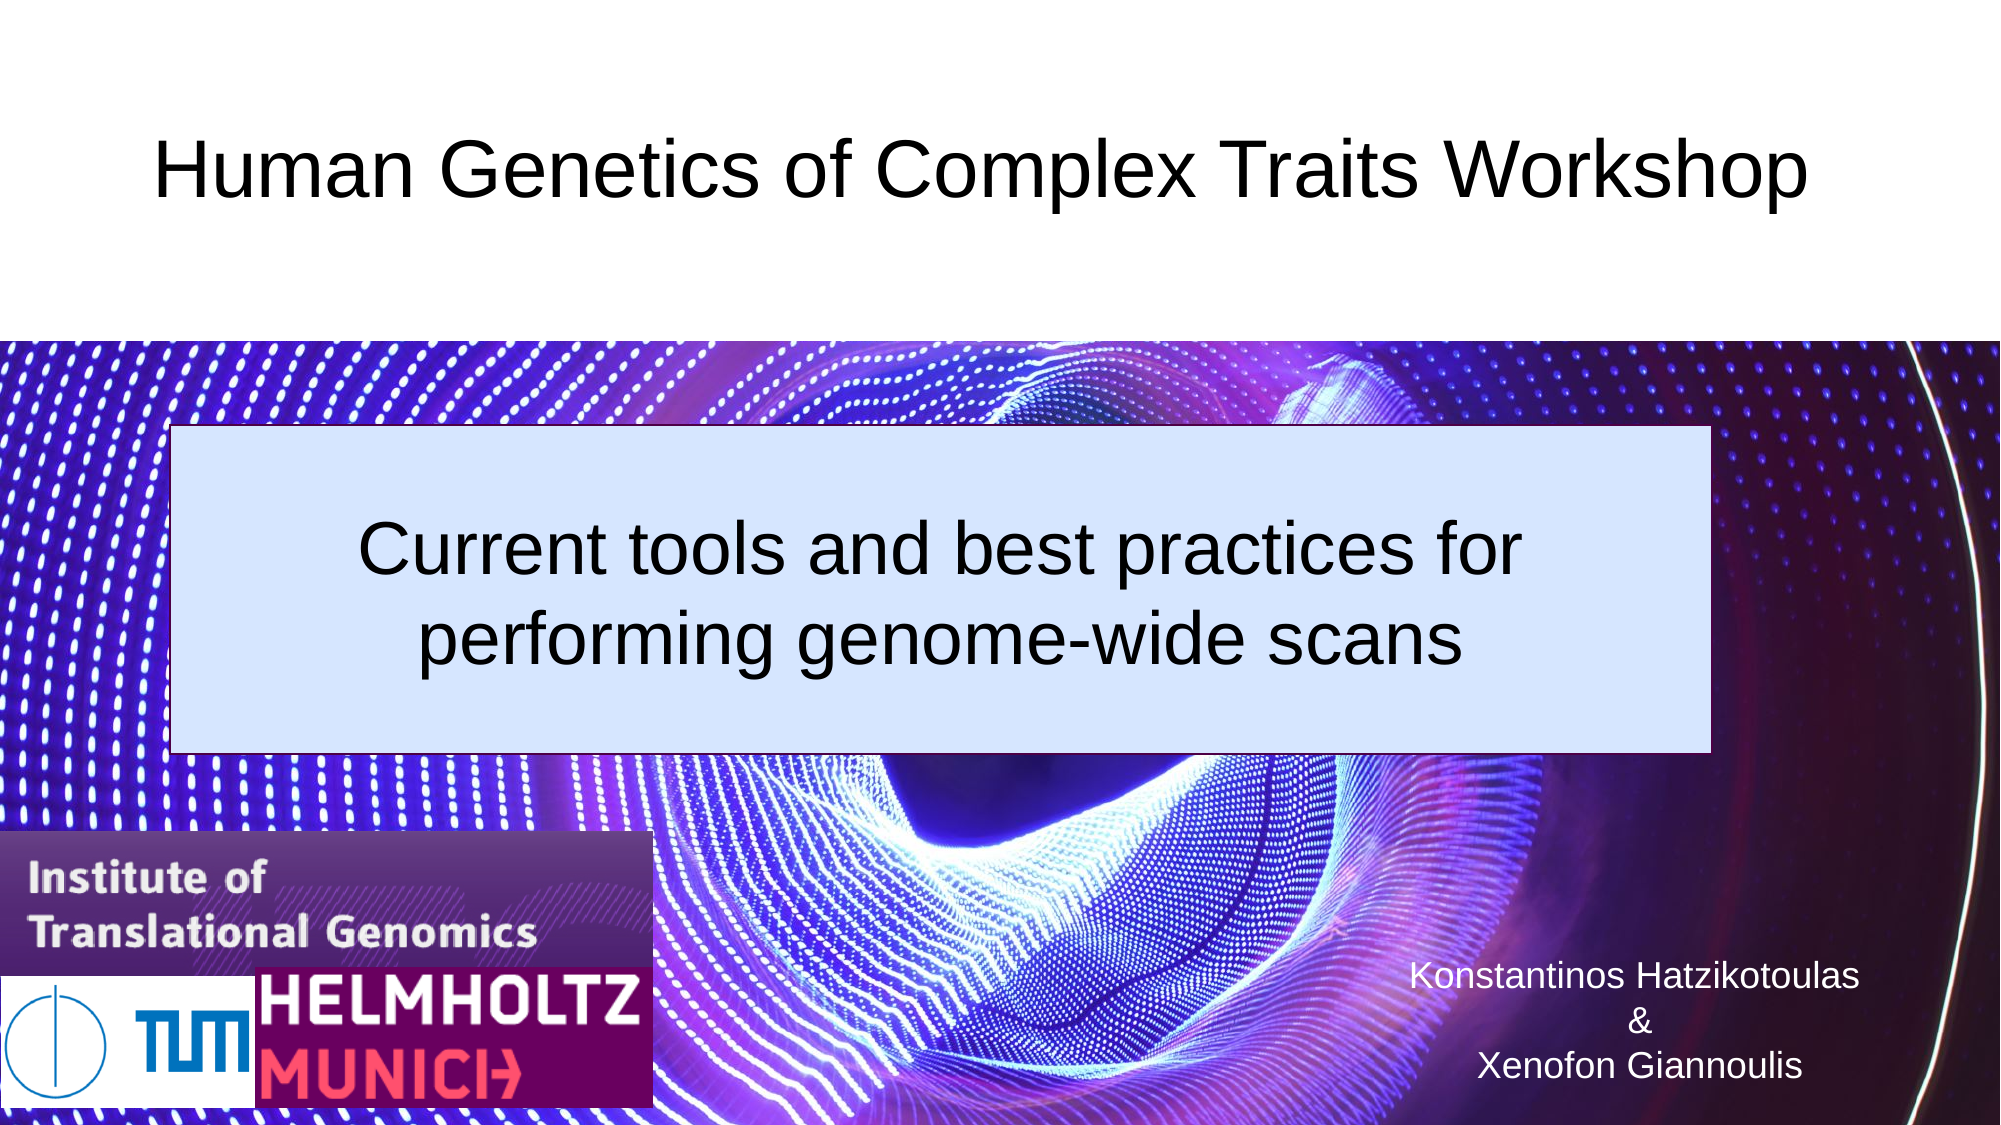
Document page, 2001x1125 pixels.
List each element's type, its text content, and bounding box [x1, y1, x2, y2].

picture [0, 341, 2000, 1125]
title Human Genetics of Complex Traits Workshop [90, 90, 1874, 252]
